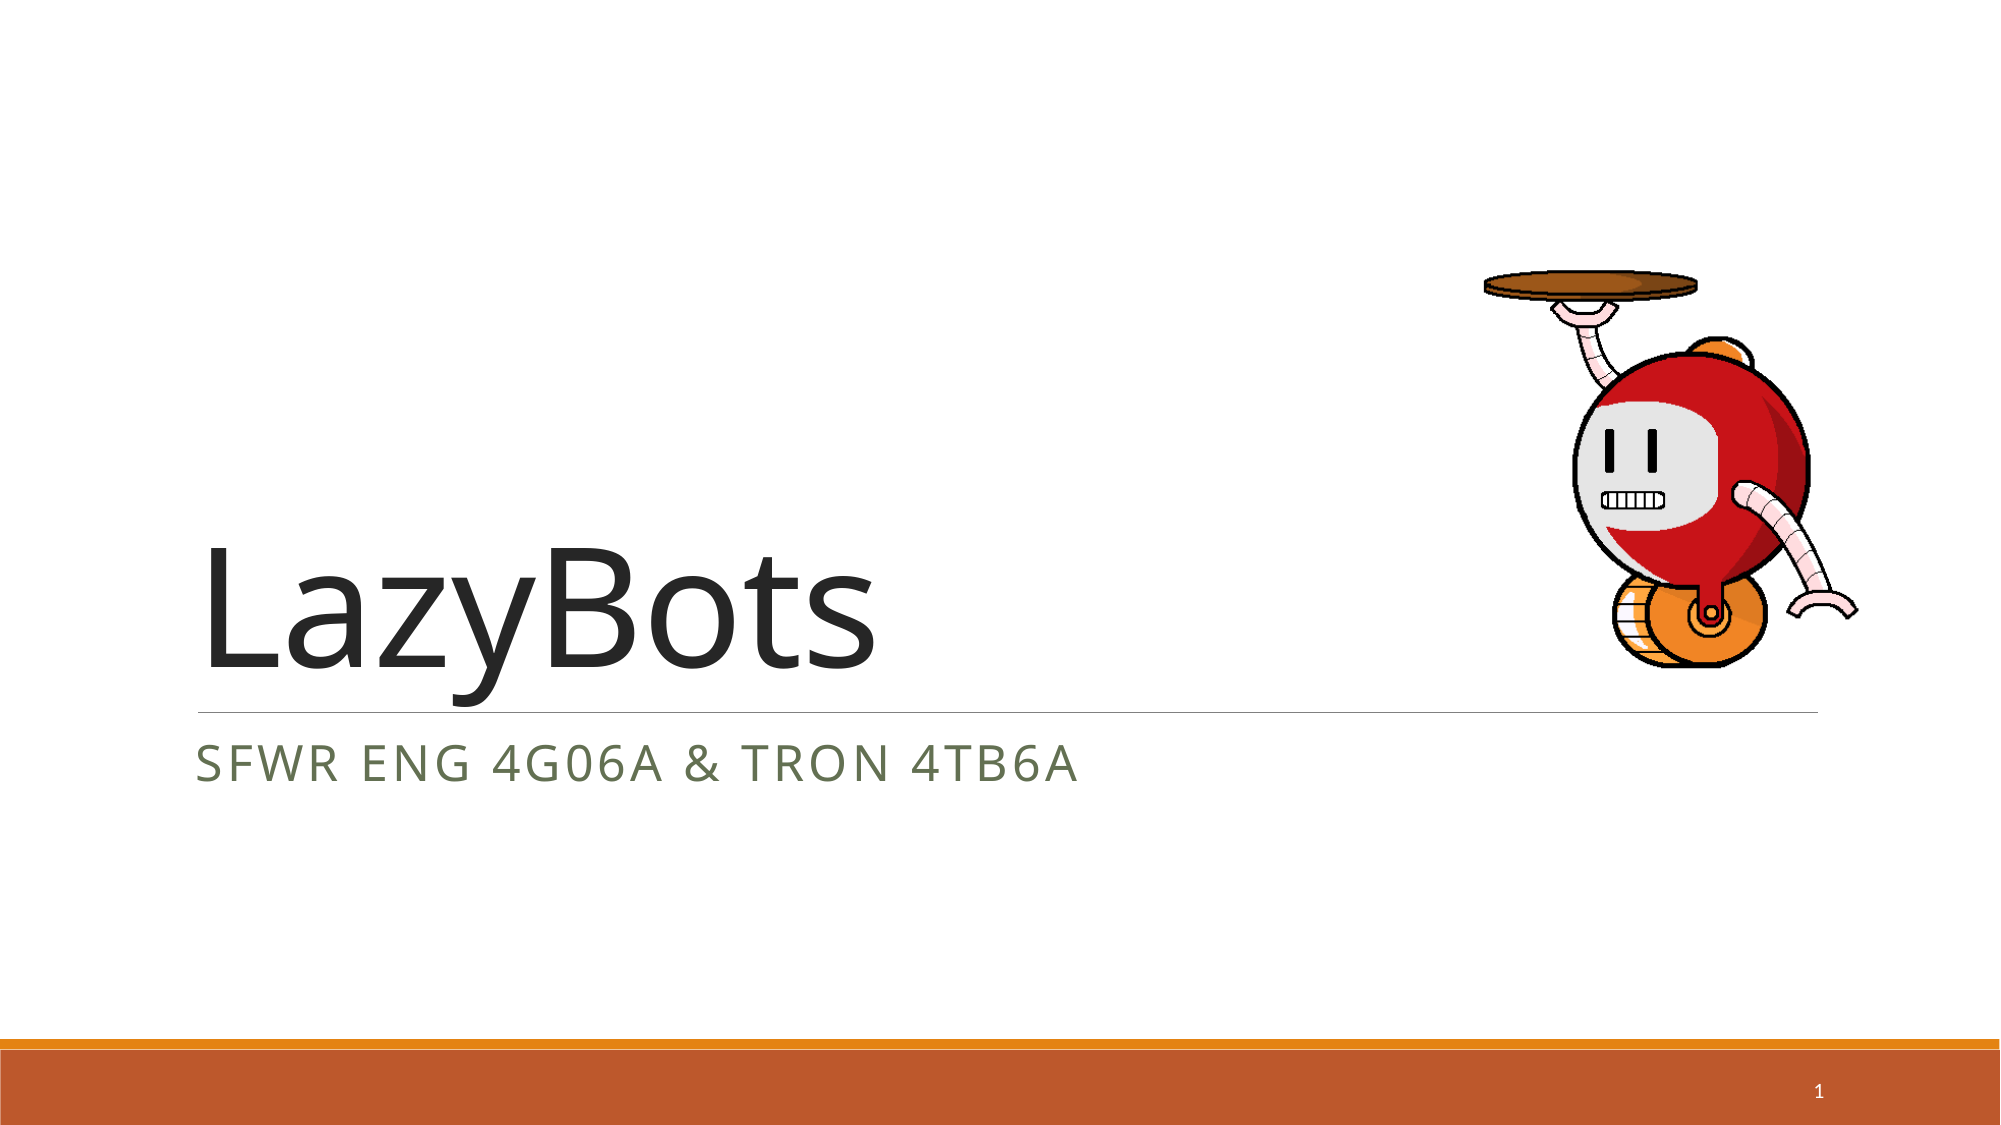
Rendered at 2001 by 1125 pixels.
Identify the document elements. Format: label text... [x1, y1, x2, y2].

slide_number 1 [1624, 1059, 1840, 1120]
subtitle Sfwr eng 4G06A & Tron 4TB6a [180, 730, 1831, 919]
title LazyBots [180, 124, 1830, 710]
picture [1433, 200, 1944, 710]
